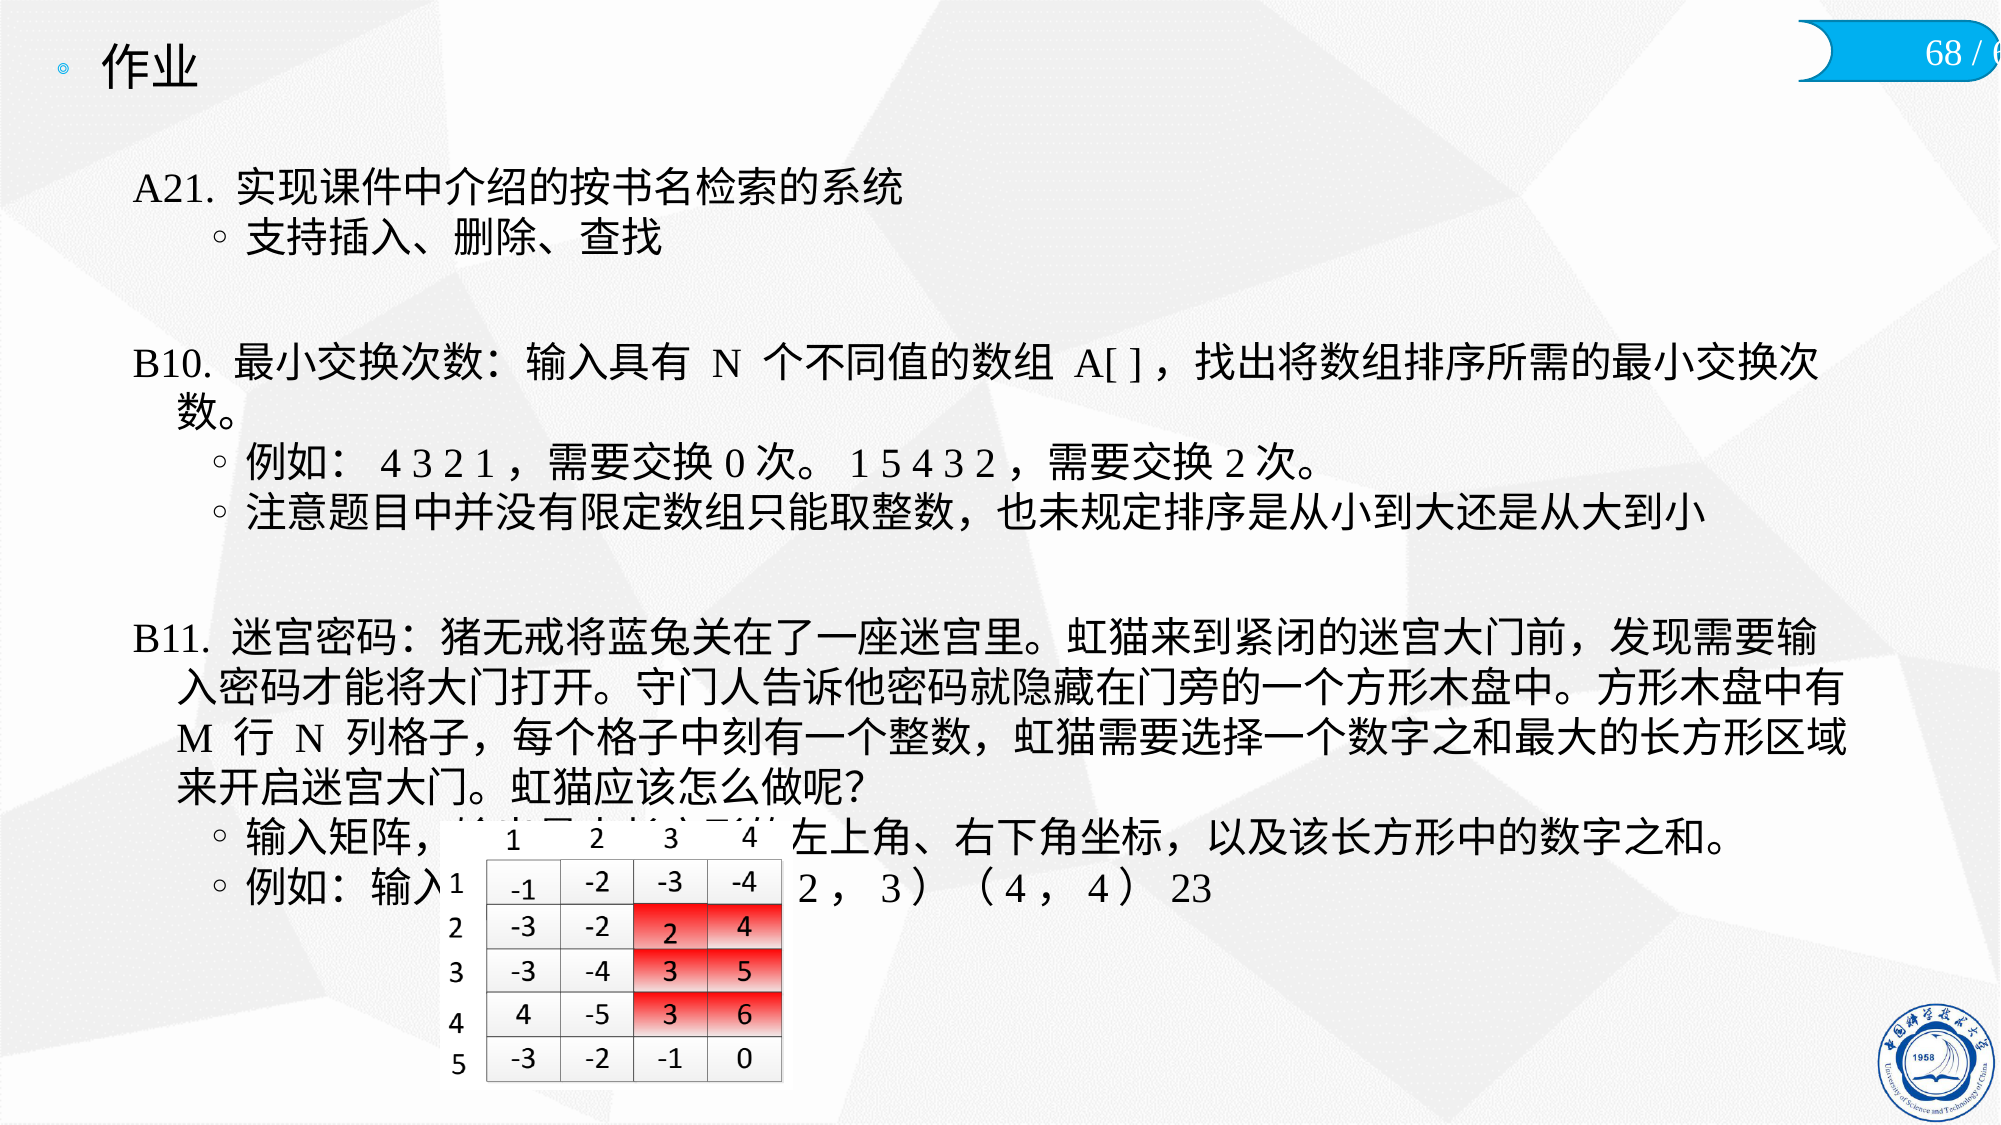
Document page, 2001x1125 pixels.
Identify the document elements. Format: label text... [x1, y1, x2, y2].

title 作业 [41, 34, 997, 105]
list A21. 实现课件中介绍的按书名检索的系统 支持插入、删除、查找 B10. 最小交换次数：输入具有 N 个不同值的数组 A[ ]，找出将数组排序所需的最小交换次数。 例如：4 3 2 1，需要交换0次。1 5 4 3 2，需要交换2次。 注意题目中并没有限定数组只能取整数，也未规定排序是从小到大还是从大到小 B11. 迷宫密码：猪无戒将蓝兔关在了一座迷宫里。虹猫来到紧闭的迷宫大门前，发现需要输入密码才能将大门打开。守门人告诉他密码就隐藏在门旁的一个方形木盘中。方形木盘中有 M 行 N 列格子，每个格子中刻有一个整数，虹猫需要选择一个数字之和最大的长方形区域来开启迷宫大门。虹猫应该怎么做呢？ 输入矩阵，输出最大长方形的左上角、右下角坐标，以及该长方形中的数字之和。 例如：输入下面矩阵，输出（2，3）（4，4）23 [117, 153, 1875, 1065]
picture [0, 0, 2000, 1125]
